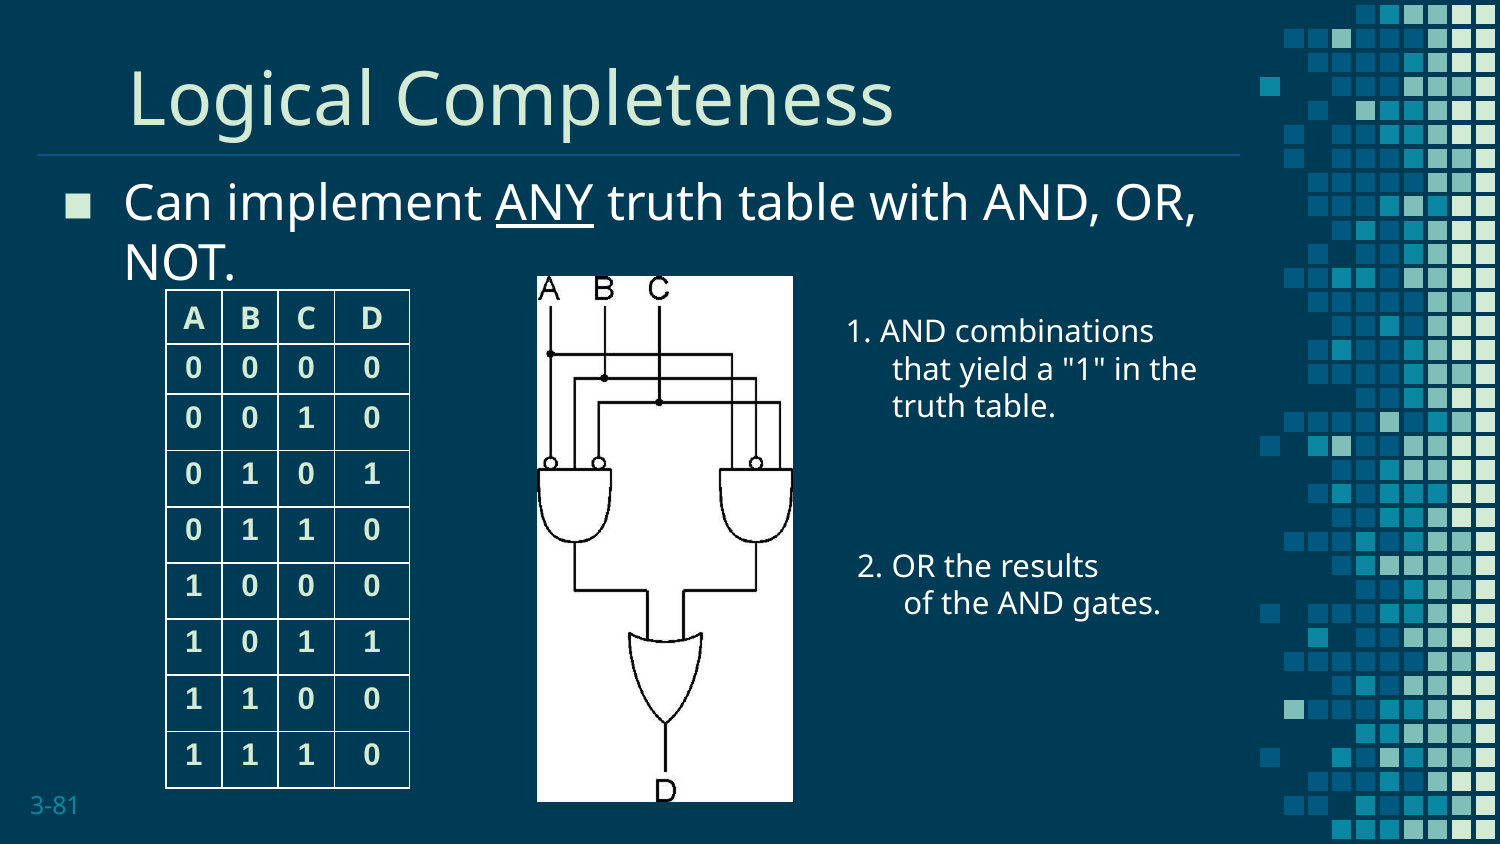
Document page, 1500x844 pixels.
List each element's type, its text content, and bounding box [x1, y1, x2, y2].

table_cell 0 [167, 451, 221, 506]
text_box 1. AND combinations that yield a "1" in the truth table. [830, 304, 1271, 432]
table_cell 0 [335, 676, 409, 731]
table_cell 0 [279, 451, 334, 506]
table_header B [223, 291, 277, 343]
table_cell 1 [167, 564, 221, 618]
picture [538, 277, 792, 801]
table_header A [167, 291, 221, 343]
table_header D [335, 291, 409, 343]
table_cell 0 [335, 395, 409, 450]
table_cell 0 [167, 345, 221, 393]
table_cell 0 [223, 345, 277, 393]
table_cell 1 [223, 451, 277, 506]
table_cell 1 [279, 620, 334, 674]
text_box 2. OR the results of the AND gates. [842, 538, 1207, 629]
table_cell 1 [279, 395, 334, 450]
table_cell 0 [223, 620, 277, 674]
table_cell 1 [223, 676, 277, 731]
table_cell 1 [223, 508, 277, 562]
table_header C [279, 291, 334, 343]
table_cell 1 [167, 620, 221, 674]
table_cell 1 [223, 732, 277, 787]
table_cell 1 [335, 620, 409, 674]
table_cell 0 [279, 345, 334, 393]
table_cell 0 [335, 345, 409, 393]
table_cell 1 [279, 732, 334, 787]
table_cell 1 [279, 508, 334, 562]
table_cell 0 [167, 508, 221, 562]
title Logical Completeness [112, 14, 1222, 155]
table_cell 0 [279, 676, 334, 731]
table_cell 0 [279, 564, 334, 618]
slide_number 3-81 [15, 774, 105, 839]
table_cell 0 [335, 508, 409, 562]
table_cell 0 [335, 564, 409, 618]
table_cell 0 [223, 564, 277, 618]
table_cell 1 [167, 676, 221, 731]
table_cell 0 [335, 732, 409, 787]
table_cell 1 [335, 451, 409, 506]
table_cell 0 [223, 395, 277, 450]
table_cell 0 [167, 395, 221, 450]
table_cell 1 [167, 732, 221, 787]
list Can implement ANY truth table with AND, OR, NOT. [33, 155, 1232, 751]
